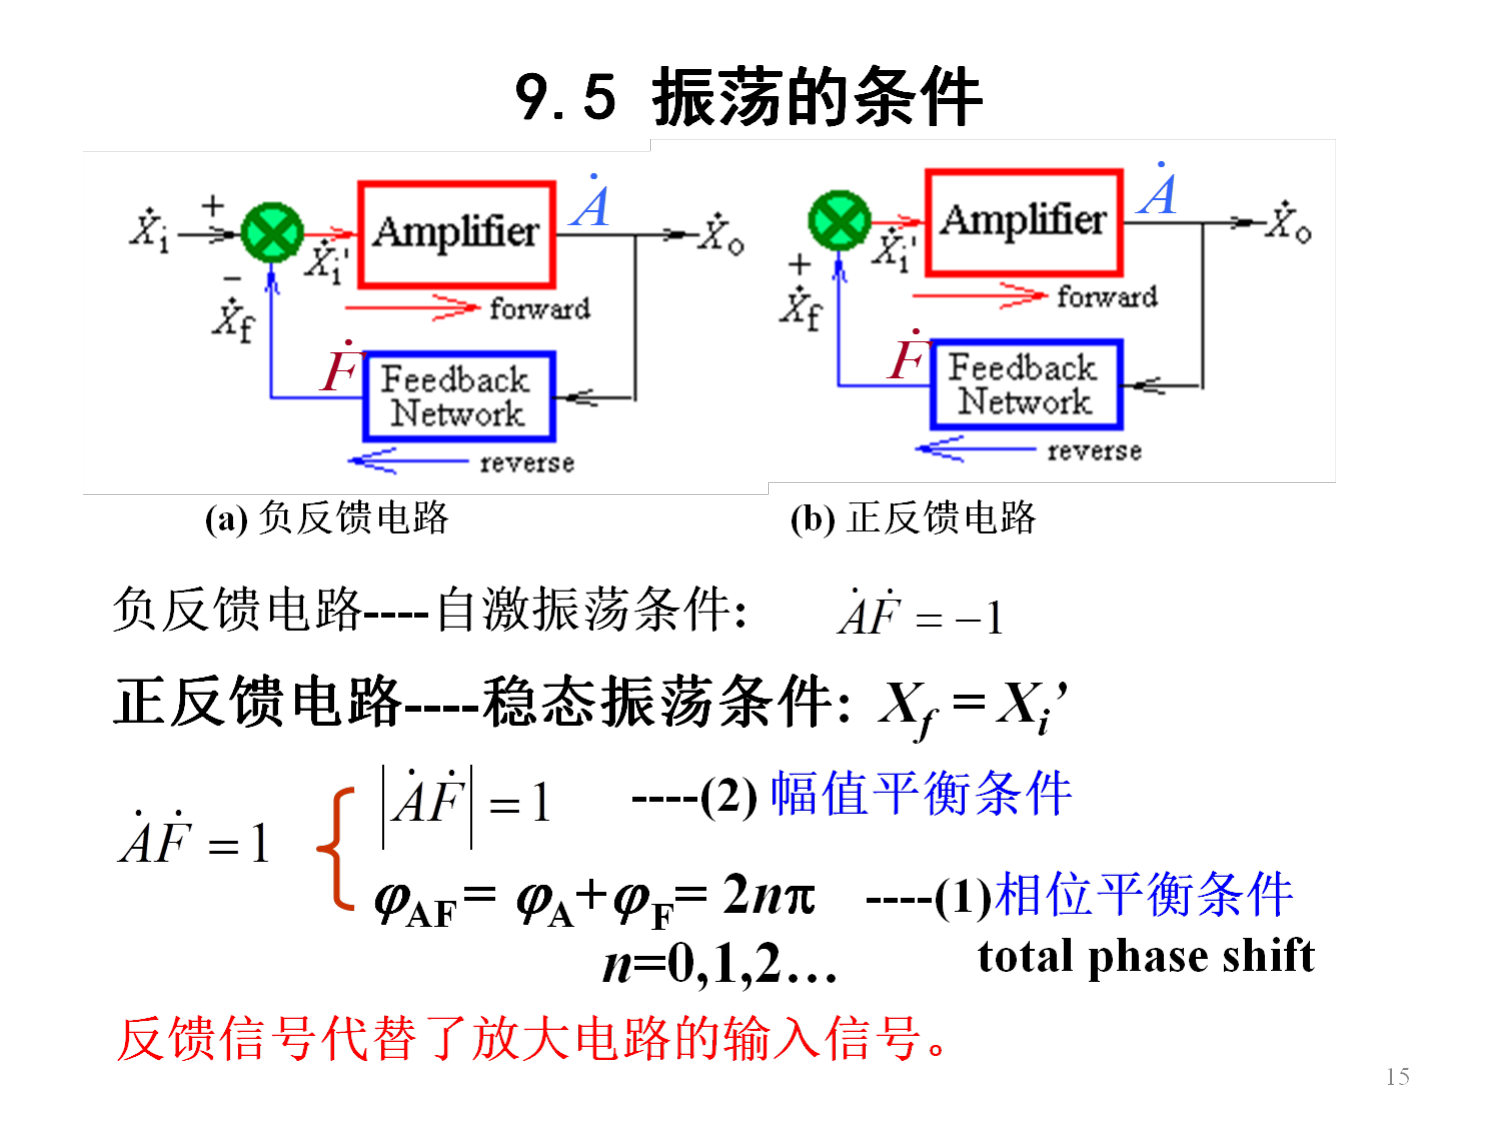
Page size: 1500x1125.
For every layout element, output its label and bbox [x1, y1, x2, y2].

picture [73, 19, 1427, 1107]
